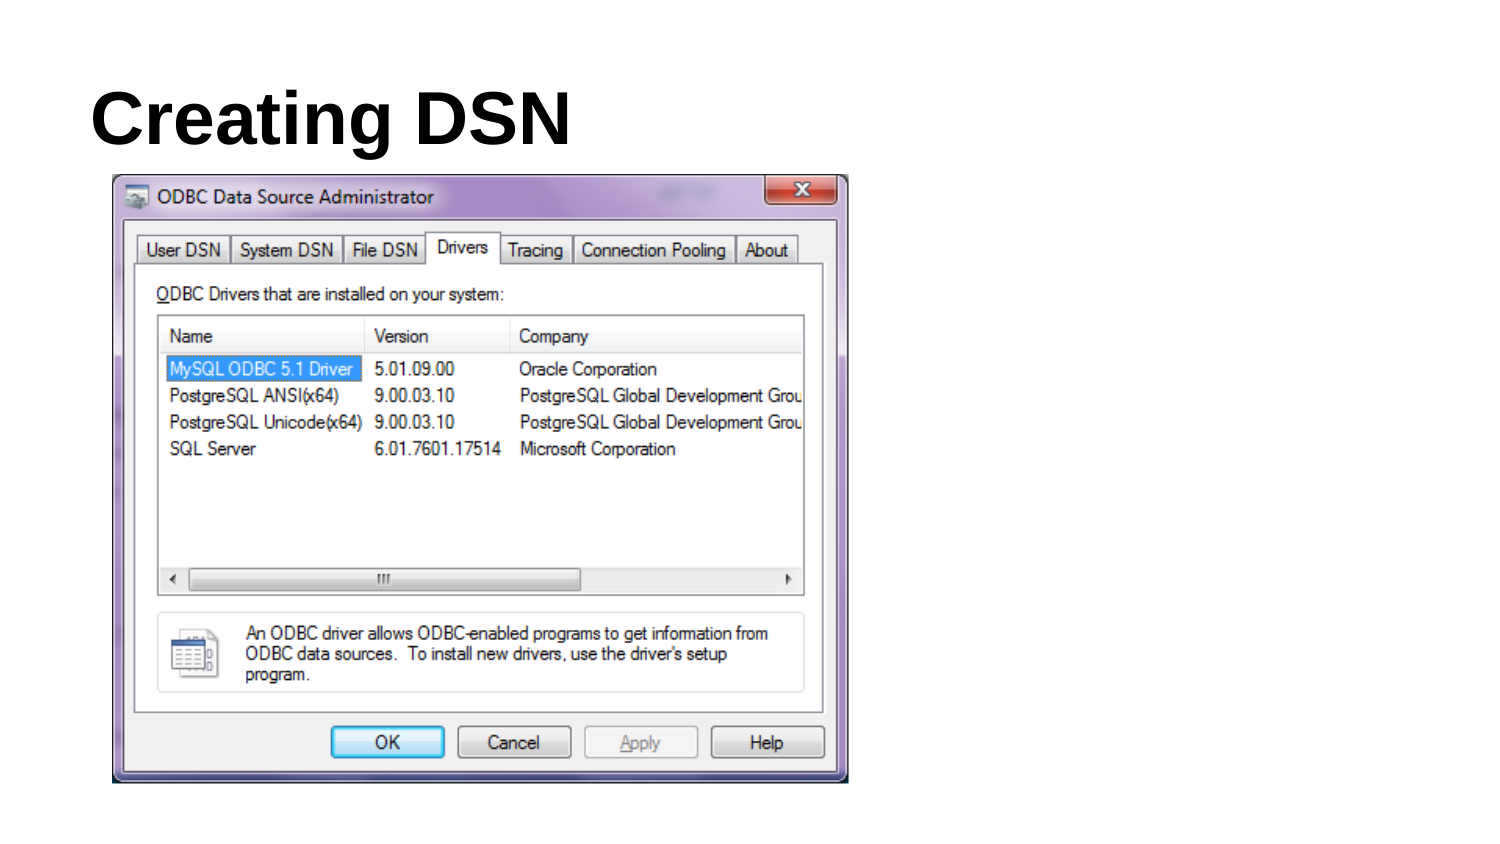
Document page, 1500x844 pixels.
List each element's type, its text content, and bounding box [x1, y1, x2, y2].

picture [112, 174, 852, 791]
title Creating DSN [75, 33, 1425, 175]
